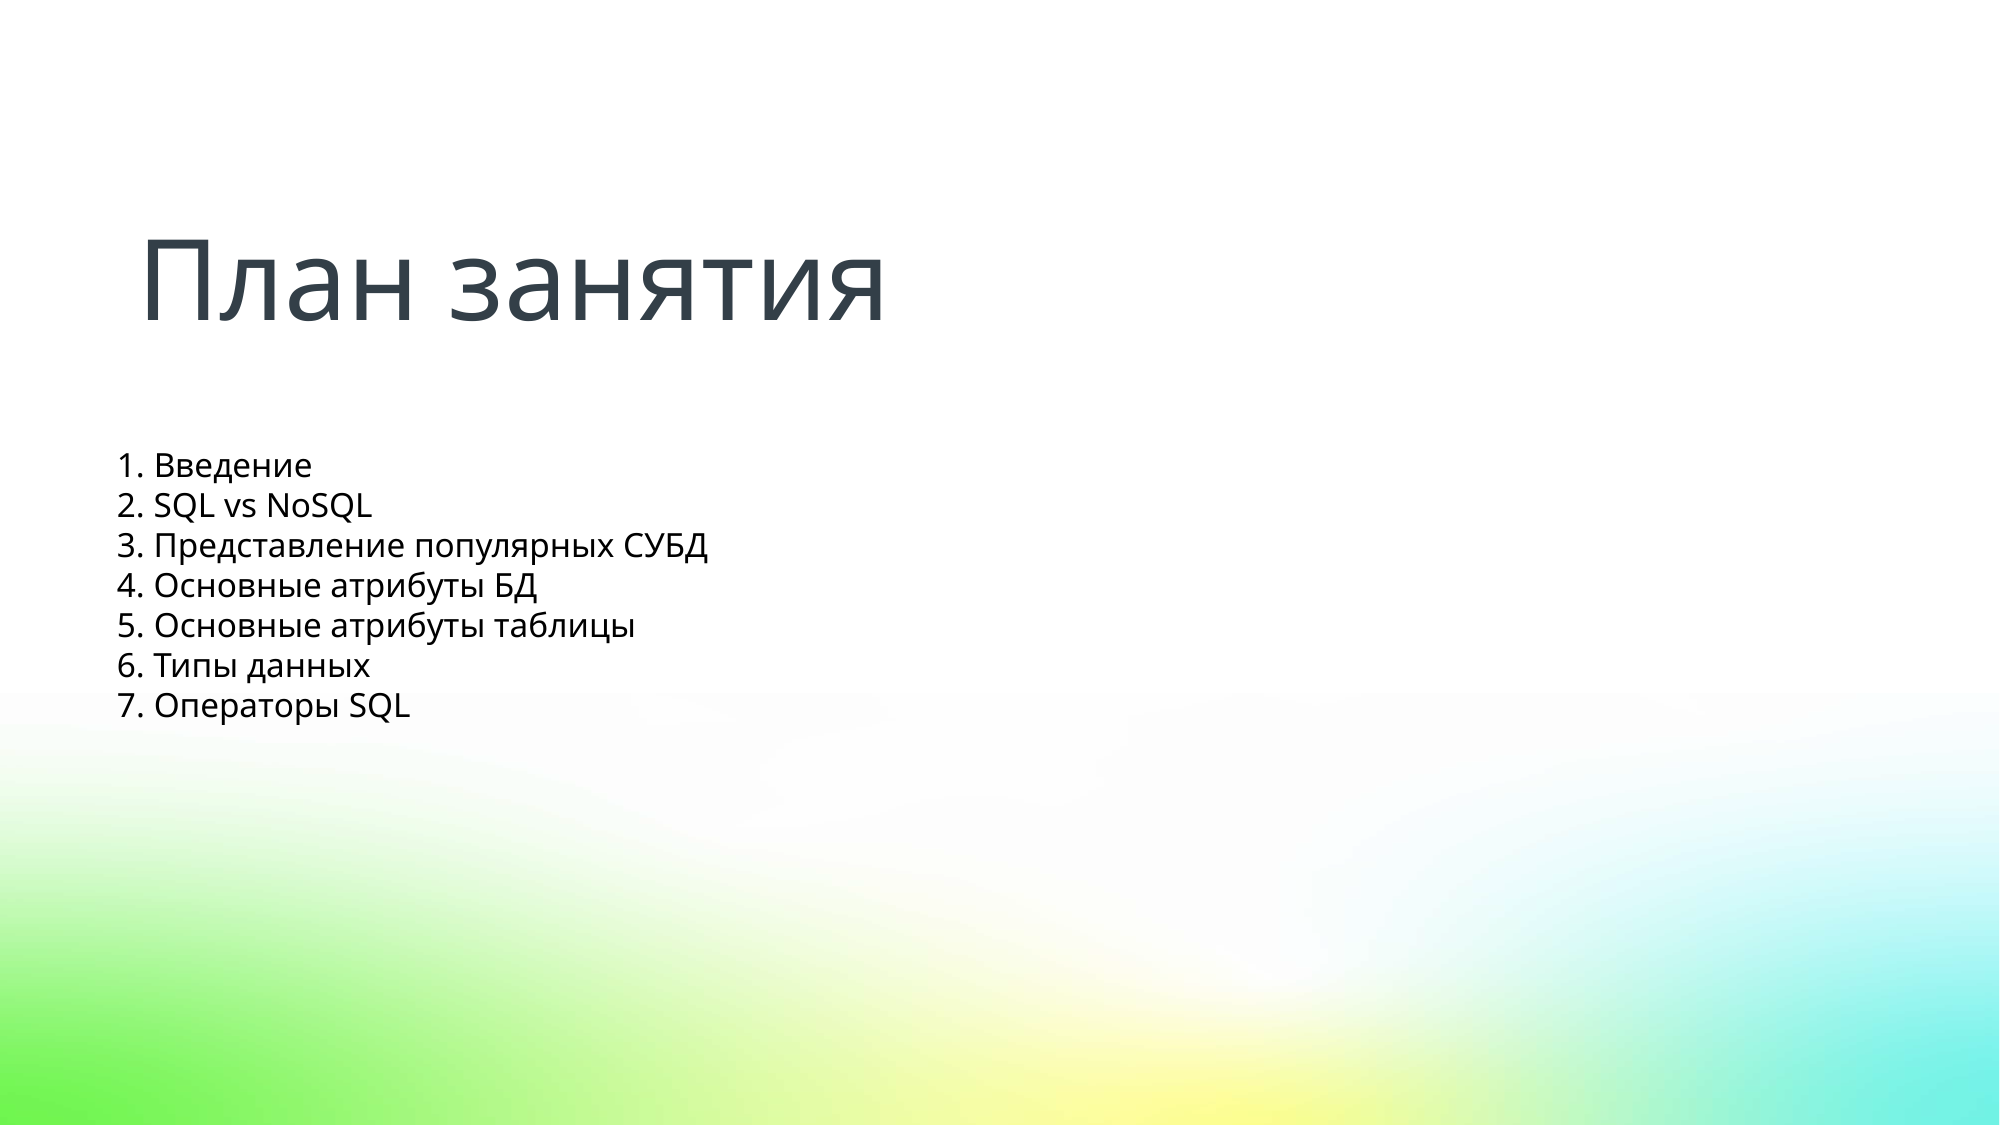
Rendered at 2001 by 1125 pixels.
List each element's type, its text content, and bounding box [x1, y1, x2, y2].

picture [0, 693, 2000, 1125]
text_box План занятия [137, 208, 1501, 357]
text_box 1. Введение 2. SQL vs NoSQL 3. Представление популярных СУБД 4. Основные атрибуты БД 5. Основные атрибуты таблицы 6. Типы данных 7. Операторы SQL [116, 444, 1888, 870]
